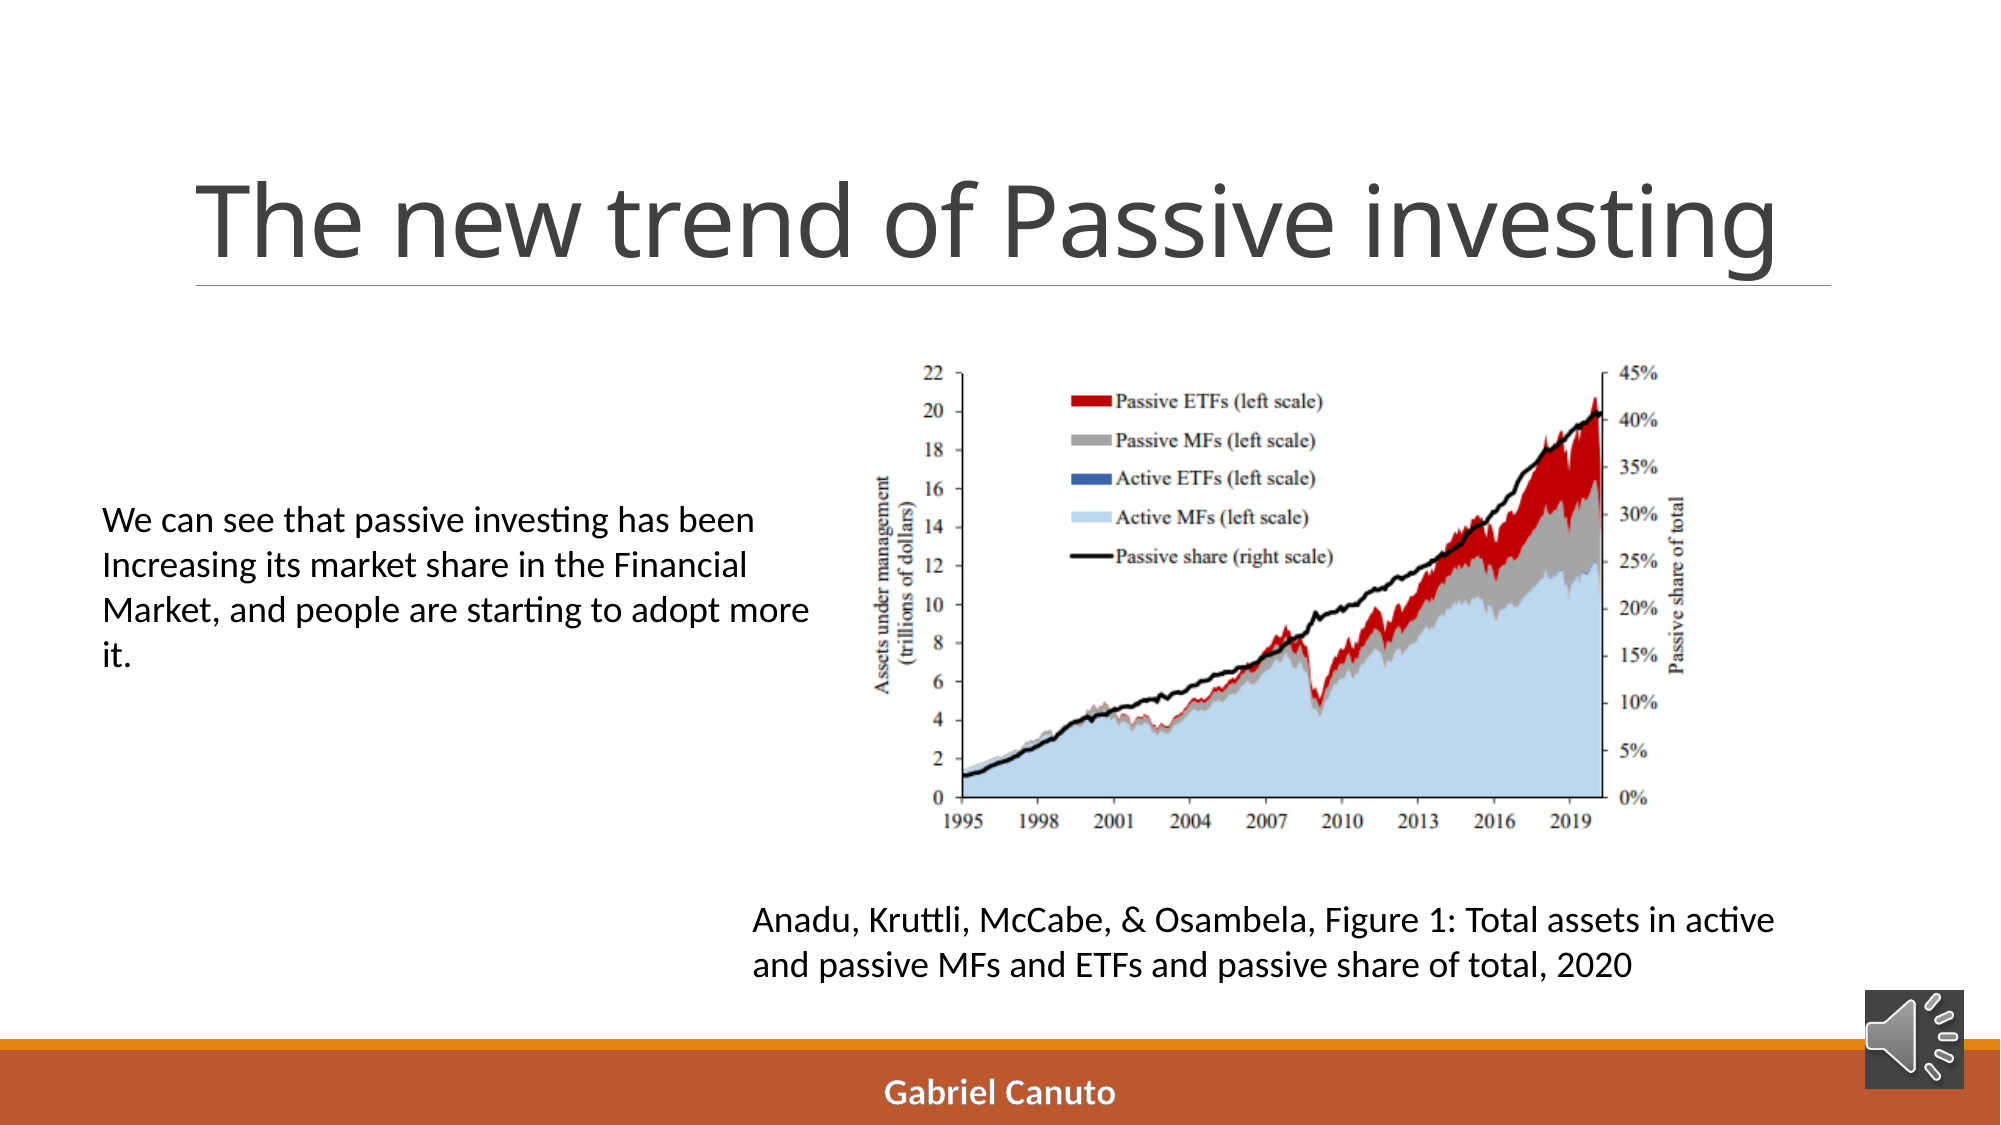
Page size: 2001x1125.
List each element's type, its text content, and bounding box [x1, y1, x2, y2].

title The new trend of Passive investing [180, 47, 1830, 285]
picture [864, 344, 1702, 855]
picture [1864, 989, 1966, 1091]
footer Gabriel Canuto [604, 1059, 1396, 1120]
text_box Anadu, Kruttli, McCabe, & Osambela, Figure 1: Total assets in active and passive MFs and ETFs and passive share of total, 2020 [737, 887, 1792, 993]
text_box We can see that passive investing has been Increasing its market share in the Financial Market, and people are starting to adopt more it. [87, 487, 835, 683]
